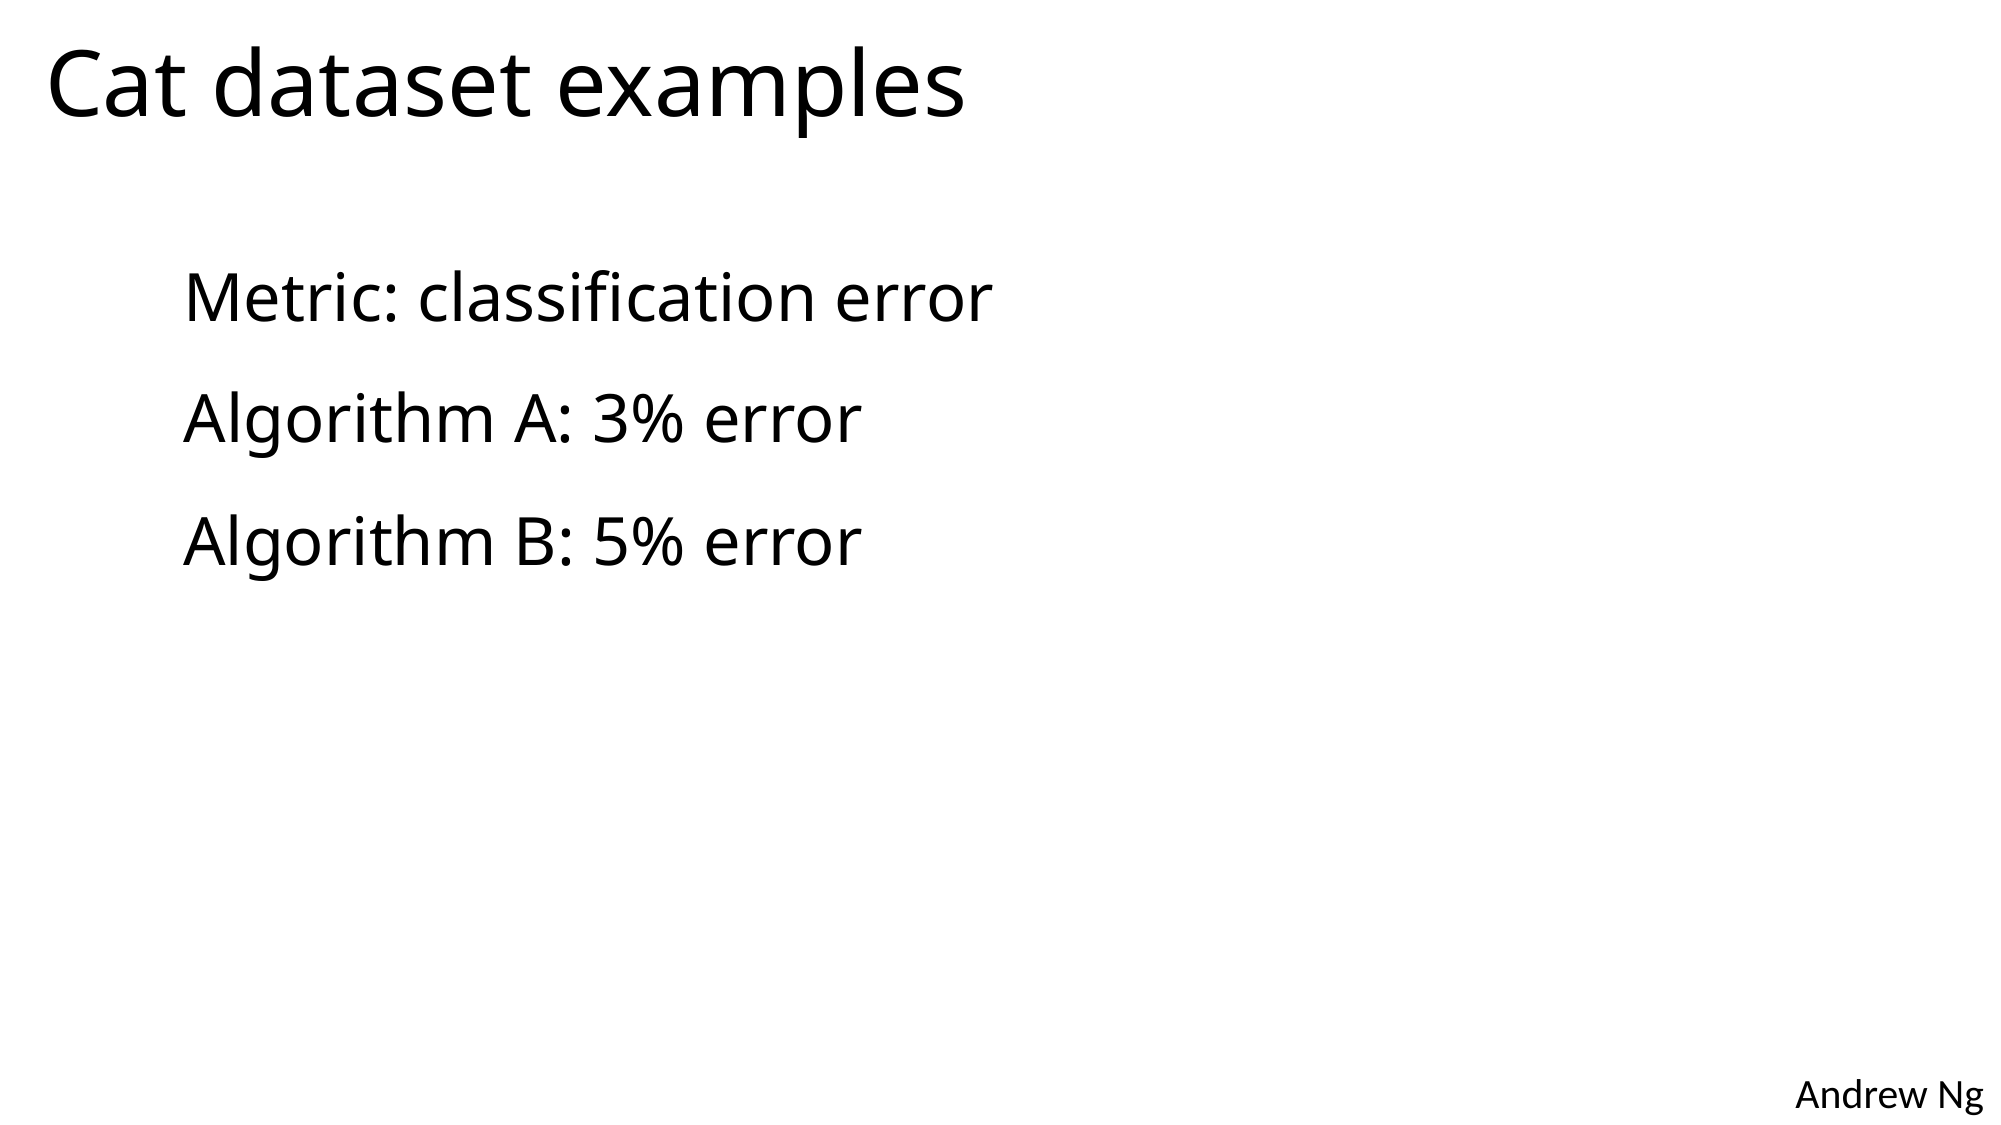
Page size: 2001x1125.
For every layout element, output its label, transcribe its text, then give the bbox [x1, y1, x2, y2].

text_box Metric: classification error [168, 247, 1010, 343]
title Cat dataset examples [30, 29, 2000, 248]
text_box Algorithm B: 5% error [168, 491, 879, 586]
text_box Algorithm A: 3% error [168, 368, 879, 464]
